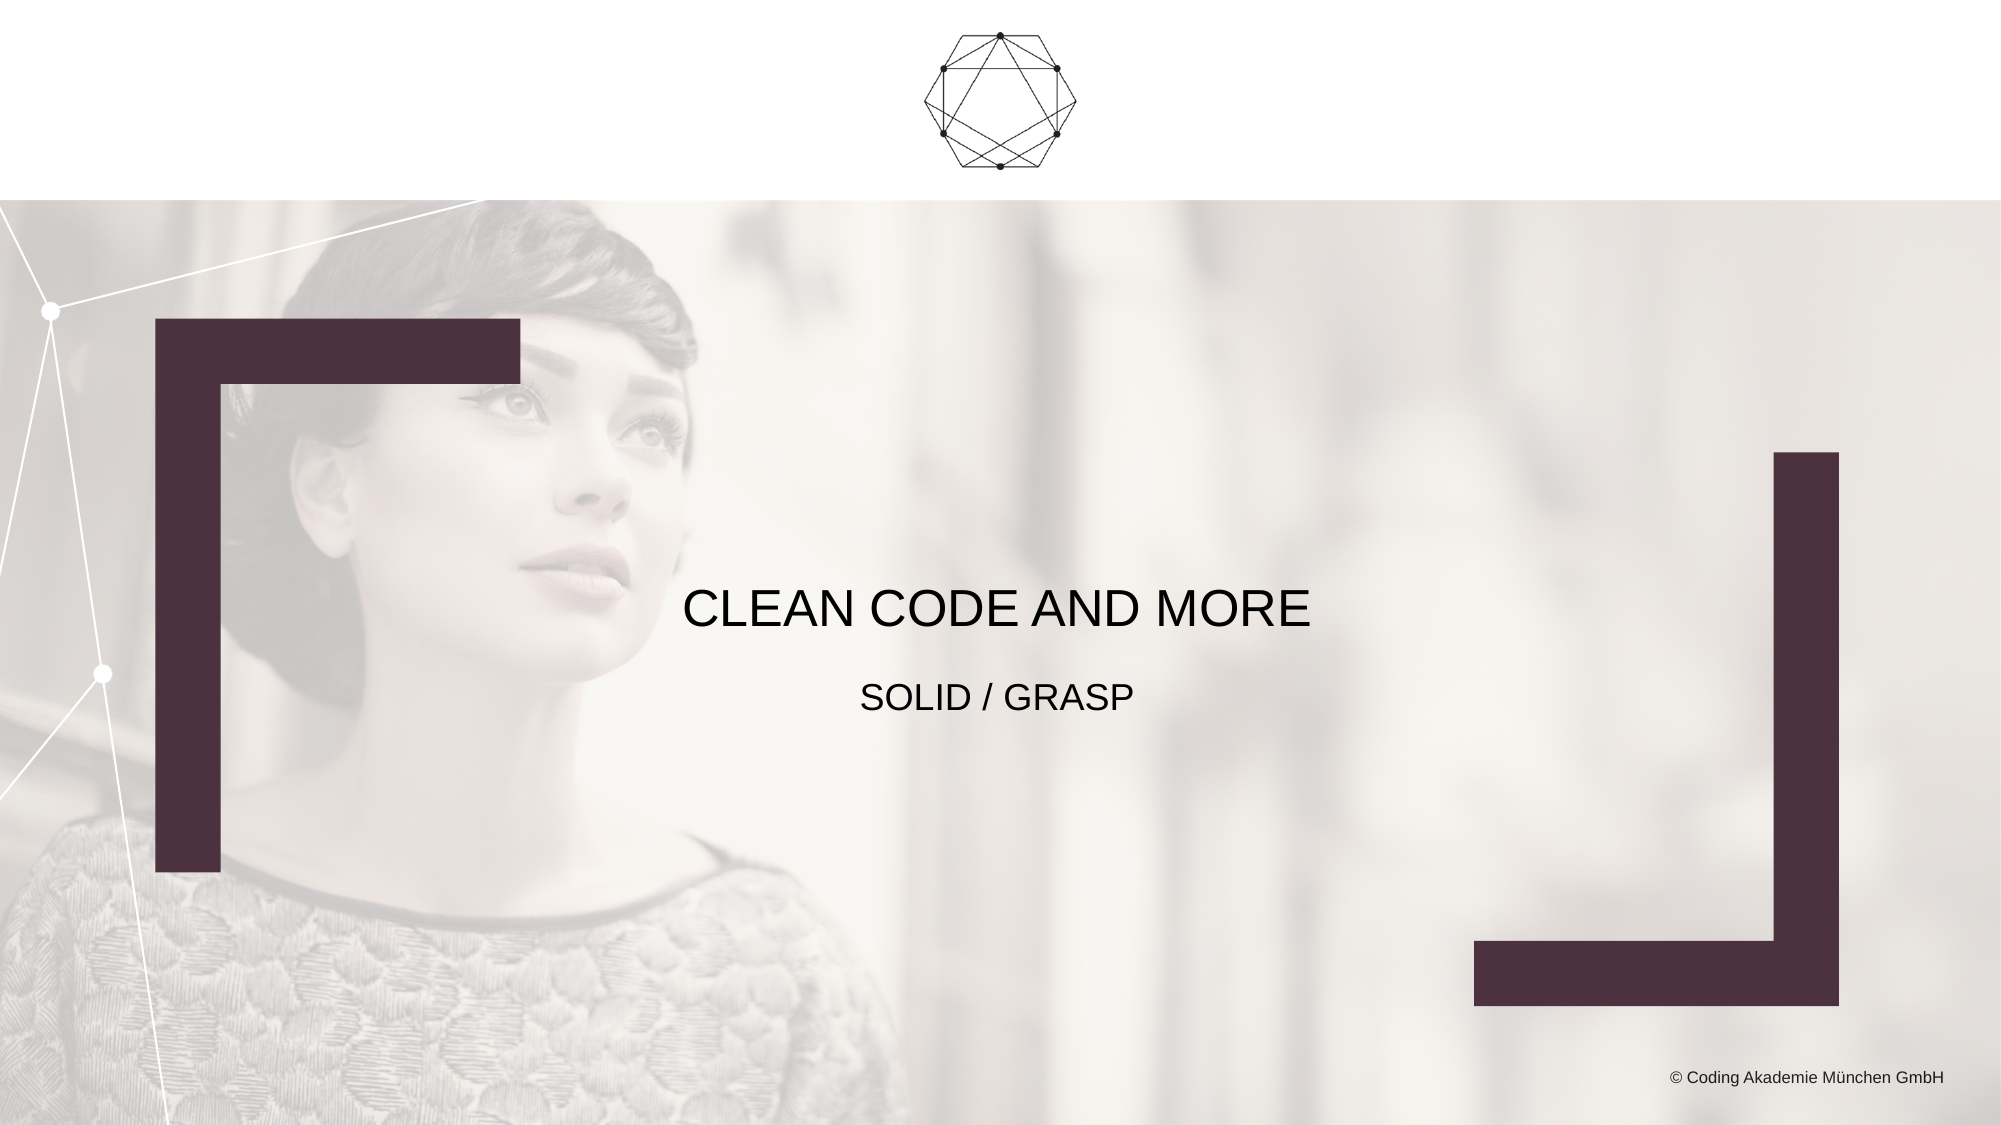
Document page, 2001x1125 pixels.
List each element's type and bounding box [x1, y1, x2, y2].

picture [923, 32, 1077, 170]
picture [721, 200, 2001, 1125]
text_box [0, 113, 721, 1125]
